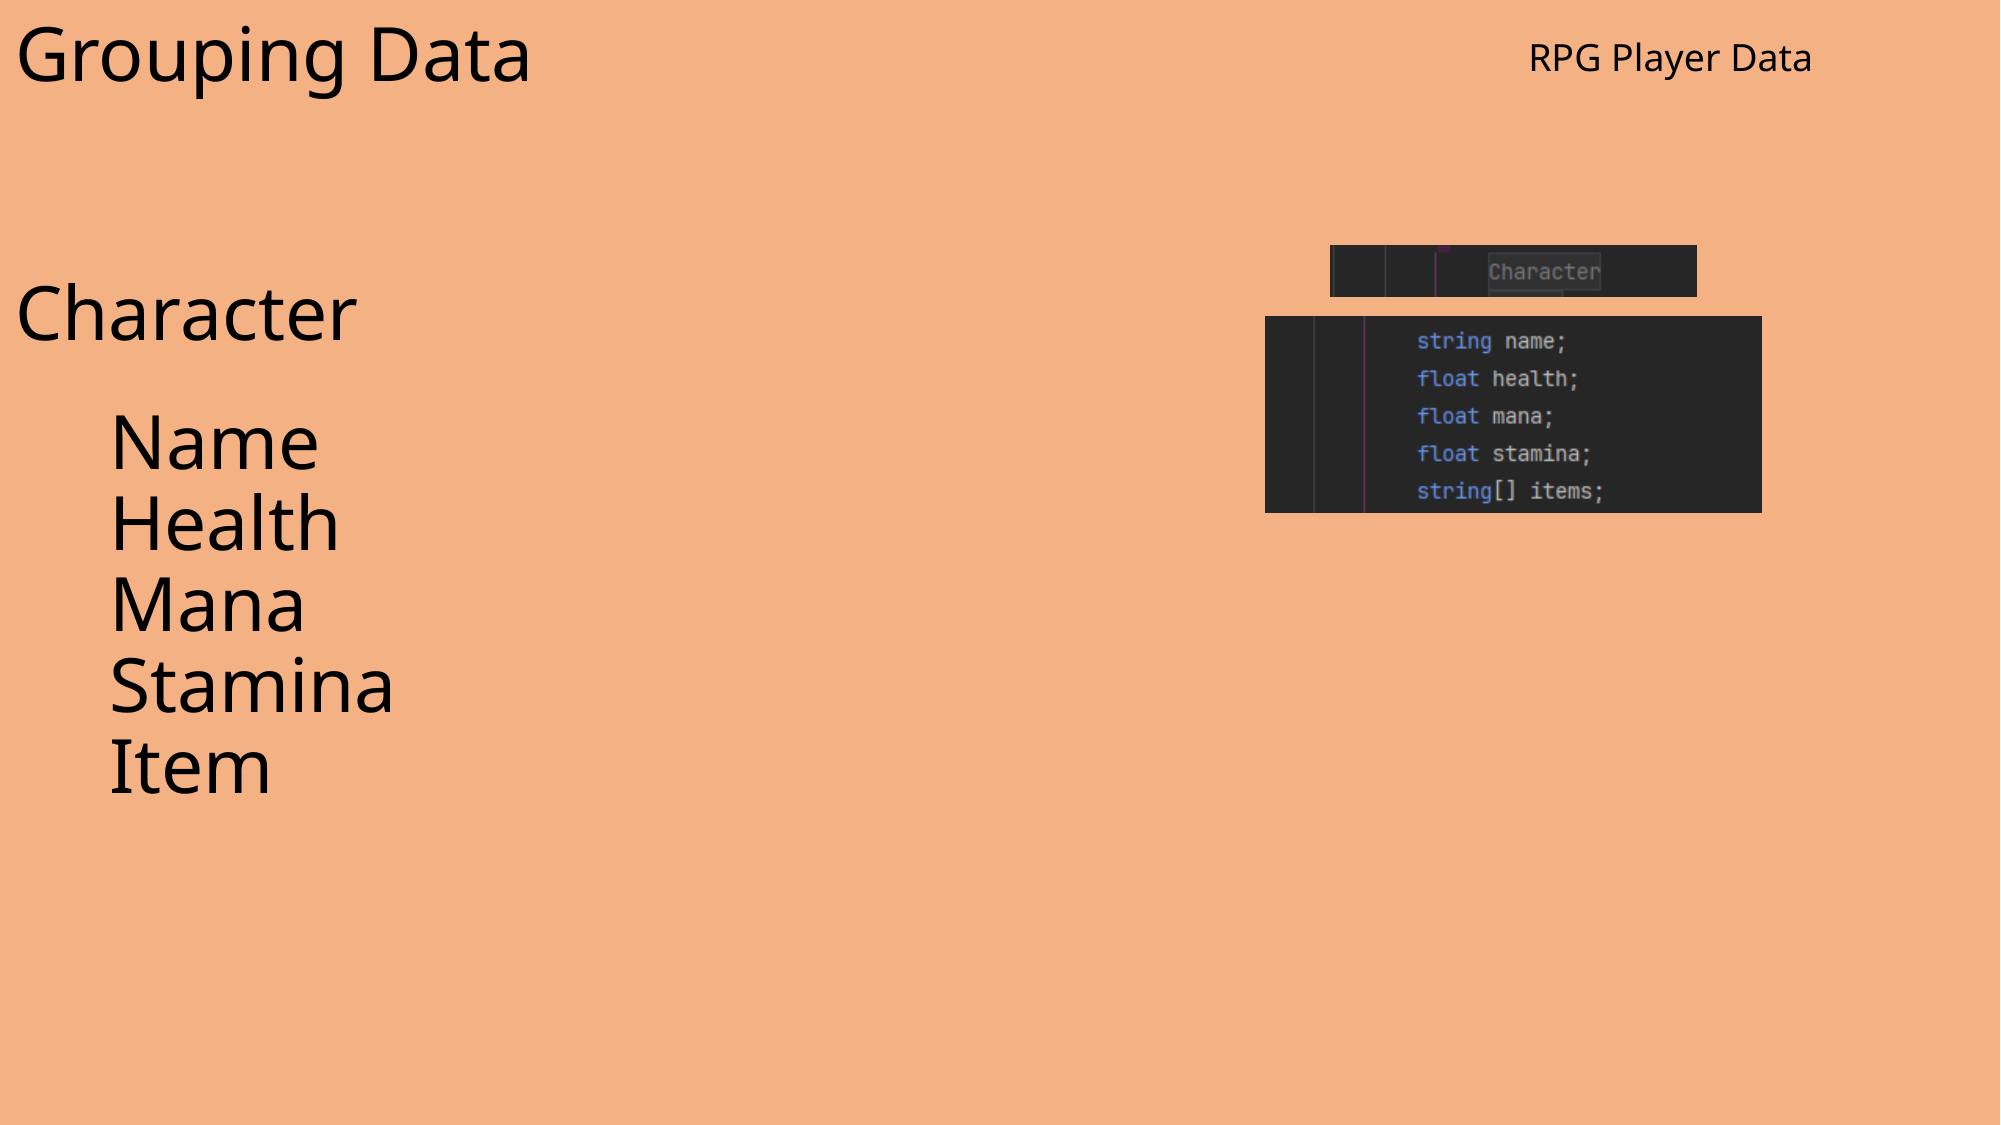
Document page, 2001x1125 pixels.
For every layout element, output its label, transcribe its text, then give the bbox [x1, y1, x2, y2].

text_box Name Health Mana Stamina Item [94, 361, 602, 854]
text_box RPG Player Data [1513, 26, 2000, 87]
picture [1330, 245, 1697, 297]
text_box Character [0, 270, 508, 362]
picture [1265, 315, 1762, 513]
title Grouping Data [0, 0, 1670, 115]
